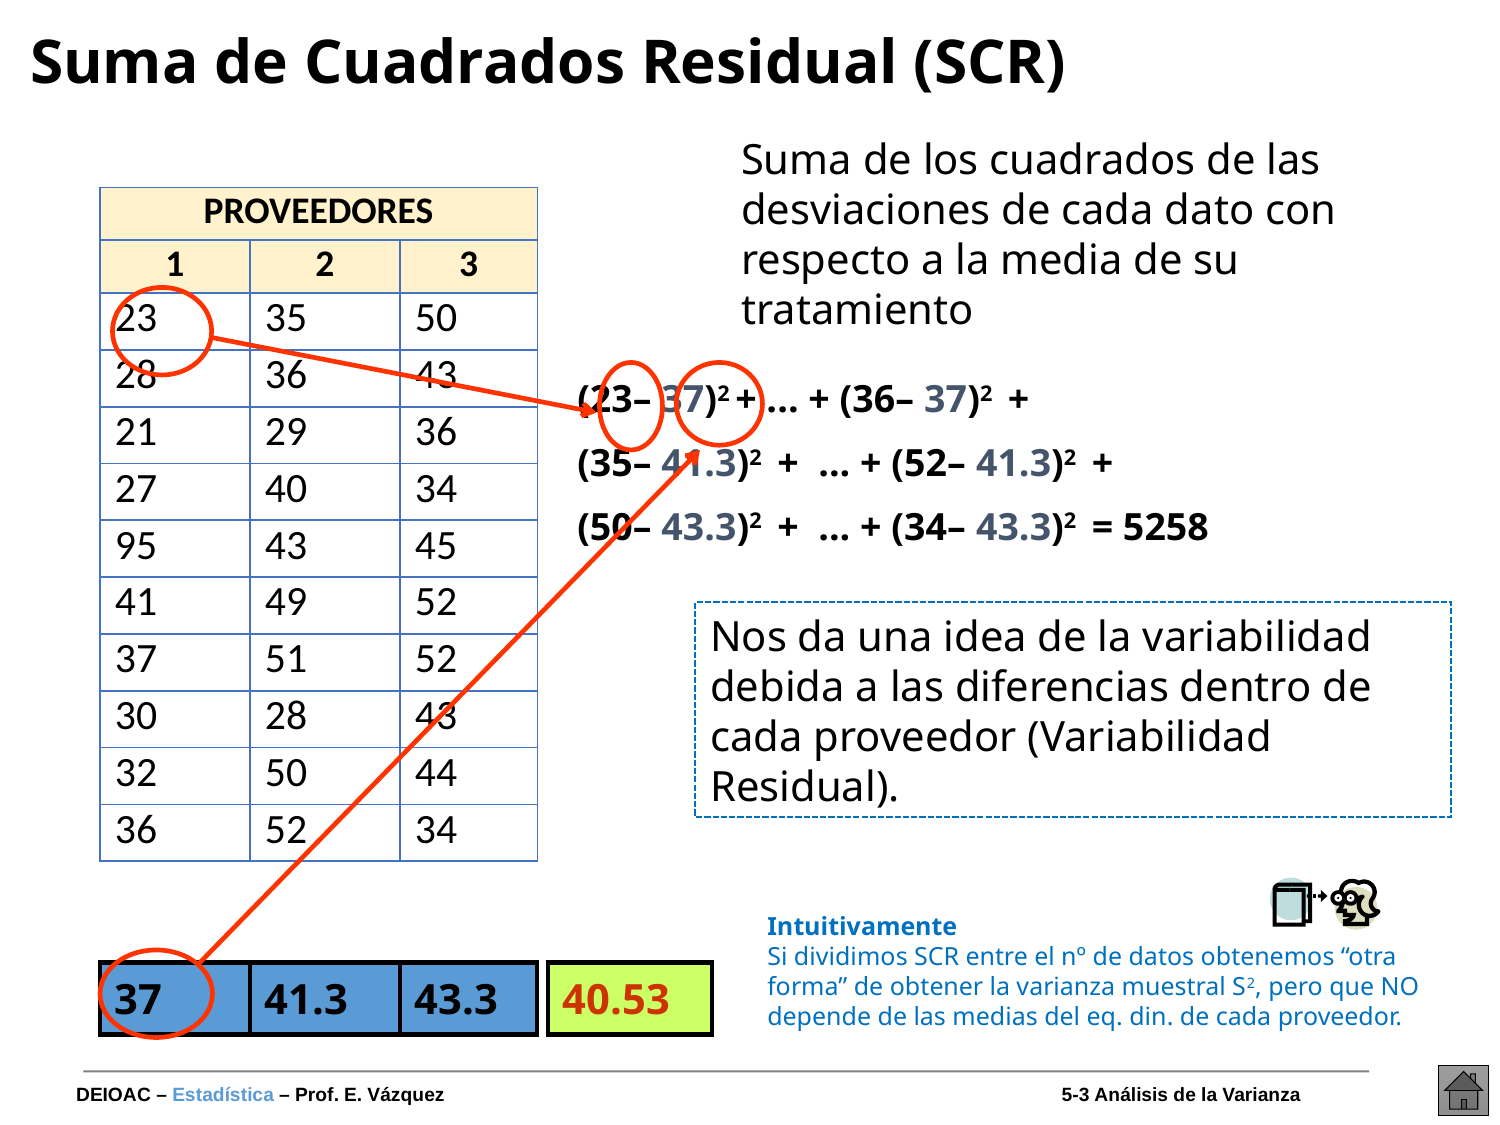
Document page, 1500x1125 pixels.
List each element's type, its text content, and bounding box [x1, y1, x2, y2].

table_cell 2 [251, 241, 399, 287]
table_cell 3 [401, 241, 537, 287]
title Suma de Cuadrados Residual (SCR) [15, 11, 1485, 117]
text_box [562, 125, 1463, 564]
text_box Intuitivamente Si dividimos SCR entre el nº de datos obtenemos “otra forma” de obtener la varianza muestral S2, pero que NO depende de las medias del eq. din. de cada proveedor. [752, 903, 1485, 1039]
picture [1269, 877, 1381, 930]
table_cell 1 [101, 241, 249, 287]
text_box Nos da una idea de la variabilidad debida a las diferencias dentro de cada proveedor (Variabilidad Residual). [763, 602, 1452, 817]
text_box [99, 287, 763, 1038]
table_header PROVEEDORES [101, 188, 537, 239]
